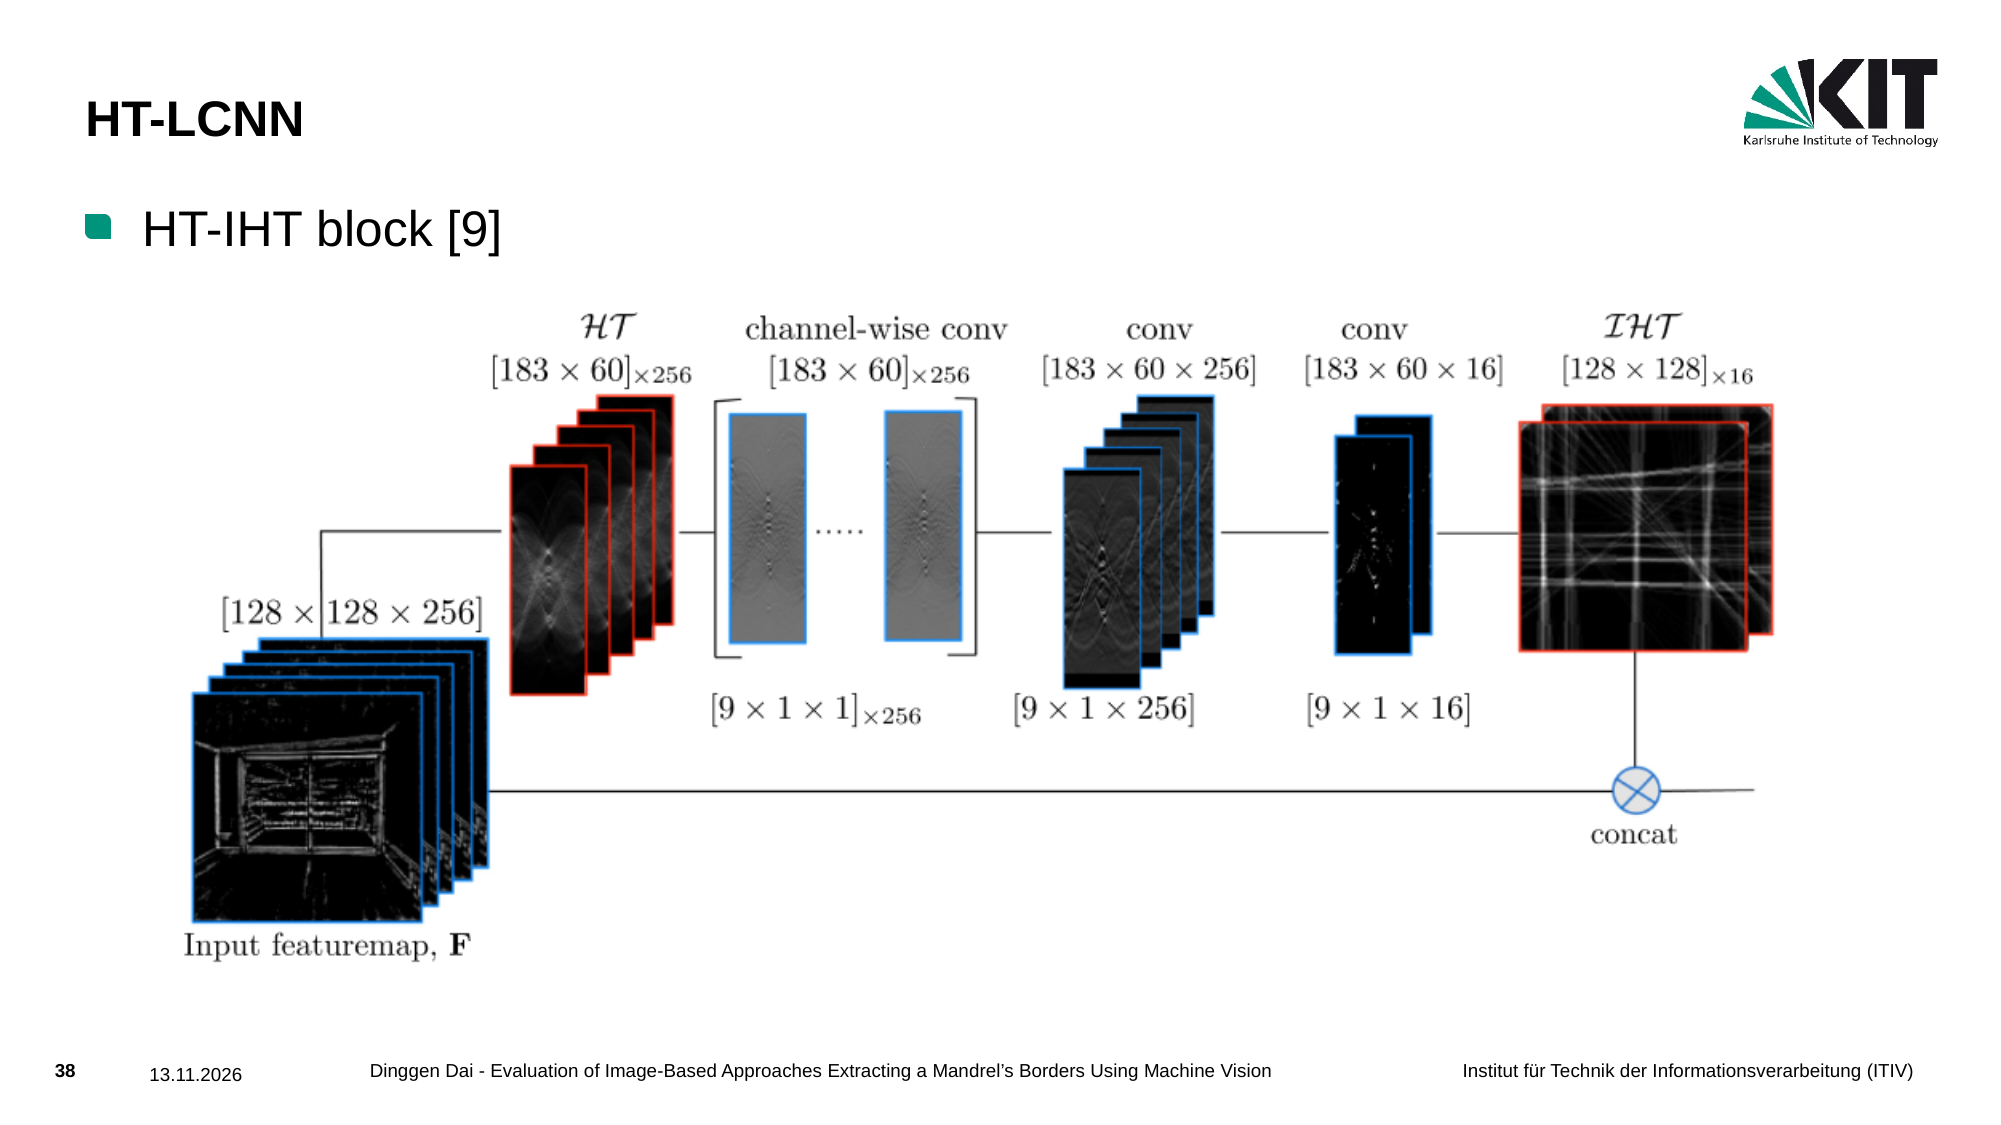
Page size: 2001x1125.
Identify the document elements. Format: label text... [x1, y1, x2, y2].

picture [167, 287, 1799, 976]
picture [85, 214, 111, 239]
title HT-LCNN [85, 54, 1598, 147]
picture [1744, 59, 1938, 147]
list HT-IHT block [9] [85, 196, 983, 1000]
footer Dinggen Dai - Evaluation of Image-Based Approaches Extracting a Mandrel’s Borders Using Machine Vision [369, 1058, 1313, 1119]
